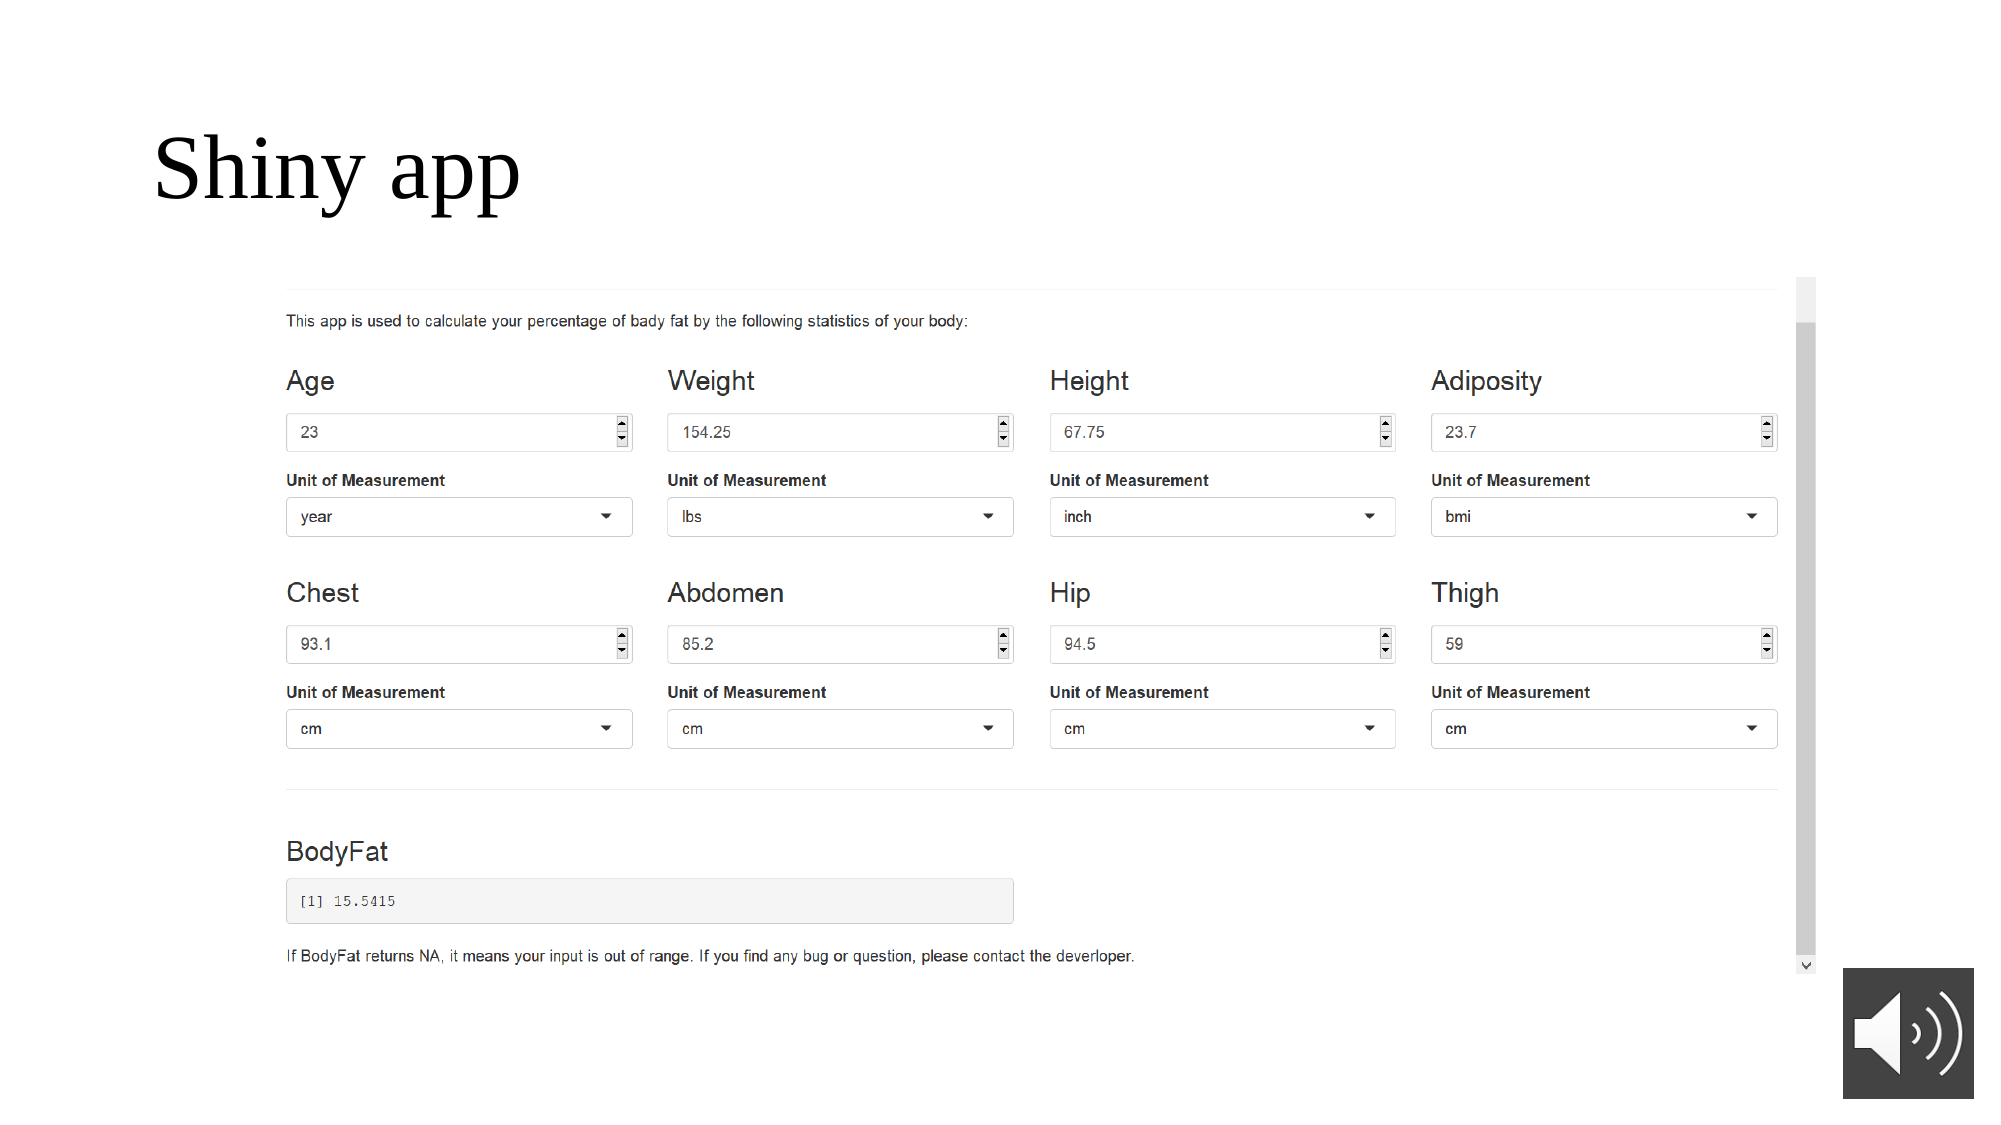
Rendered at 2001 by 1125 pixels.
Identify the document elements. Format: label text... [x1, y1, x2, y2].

title Shiny app [137, 59, 921, 278]
picture [268, 277, 1816, 974]
picture [1841, 966, 1975, 1100]
